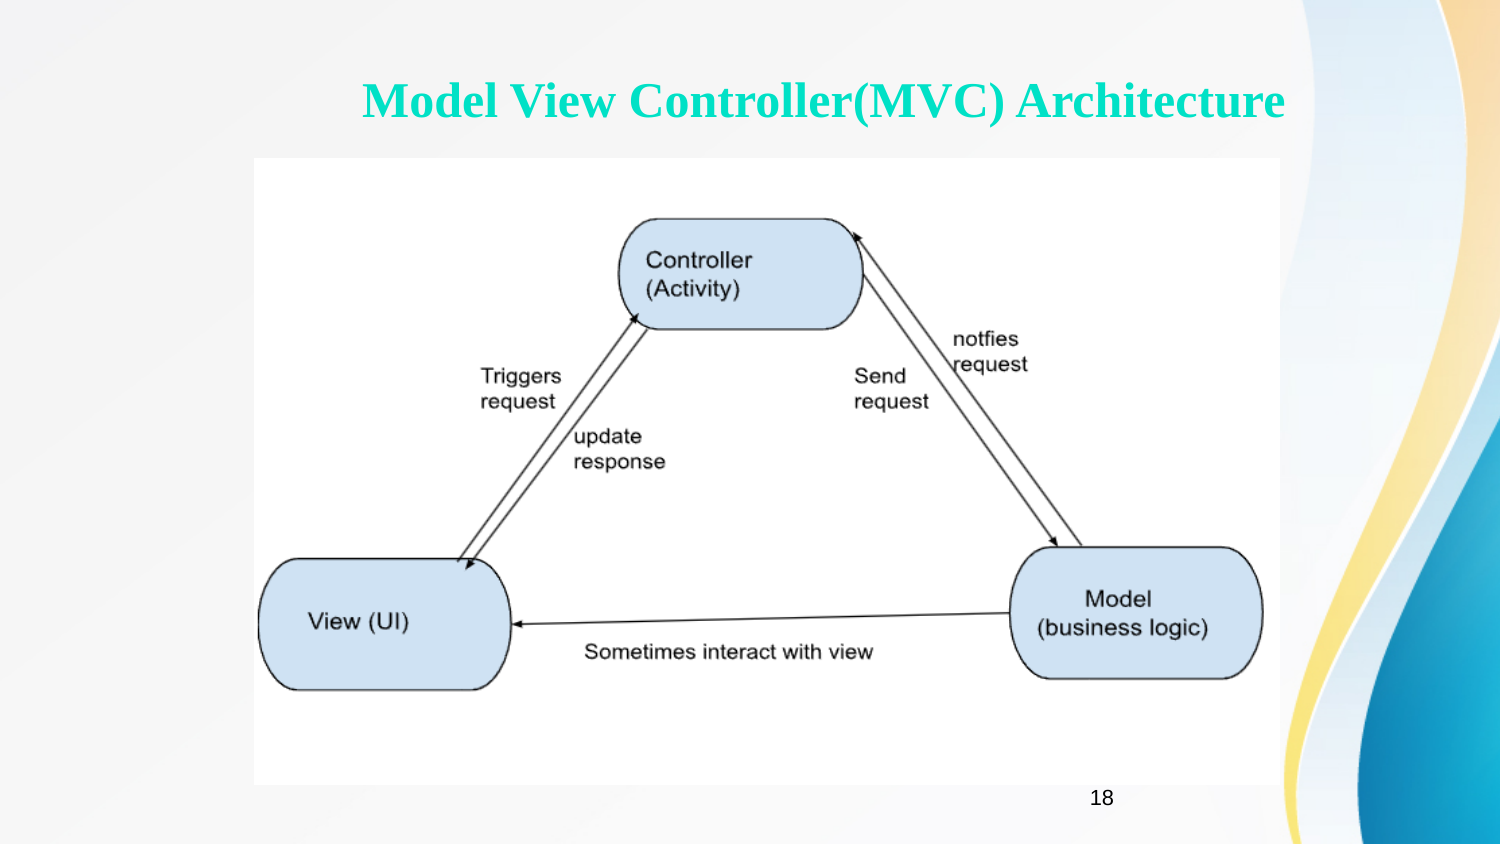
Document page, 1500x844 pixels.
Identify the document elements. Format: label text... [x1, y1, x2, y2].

picture [0, 0, 1500, 844]
text_box Model View Controller(MVC) Architecture [347, 0, 1423, 135]
slide_number 18 [1074, 768, 1425, 827]
